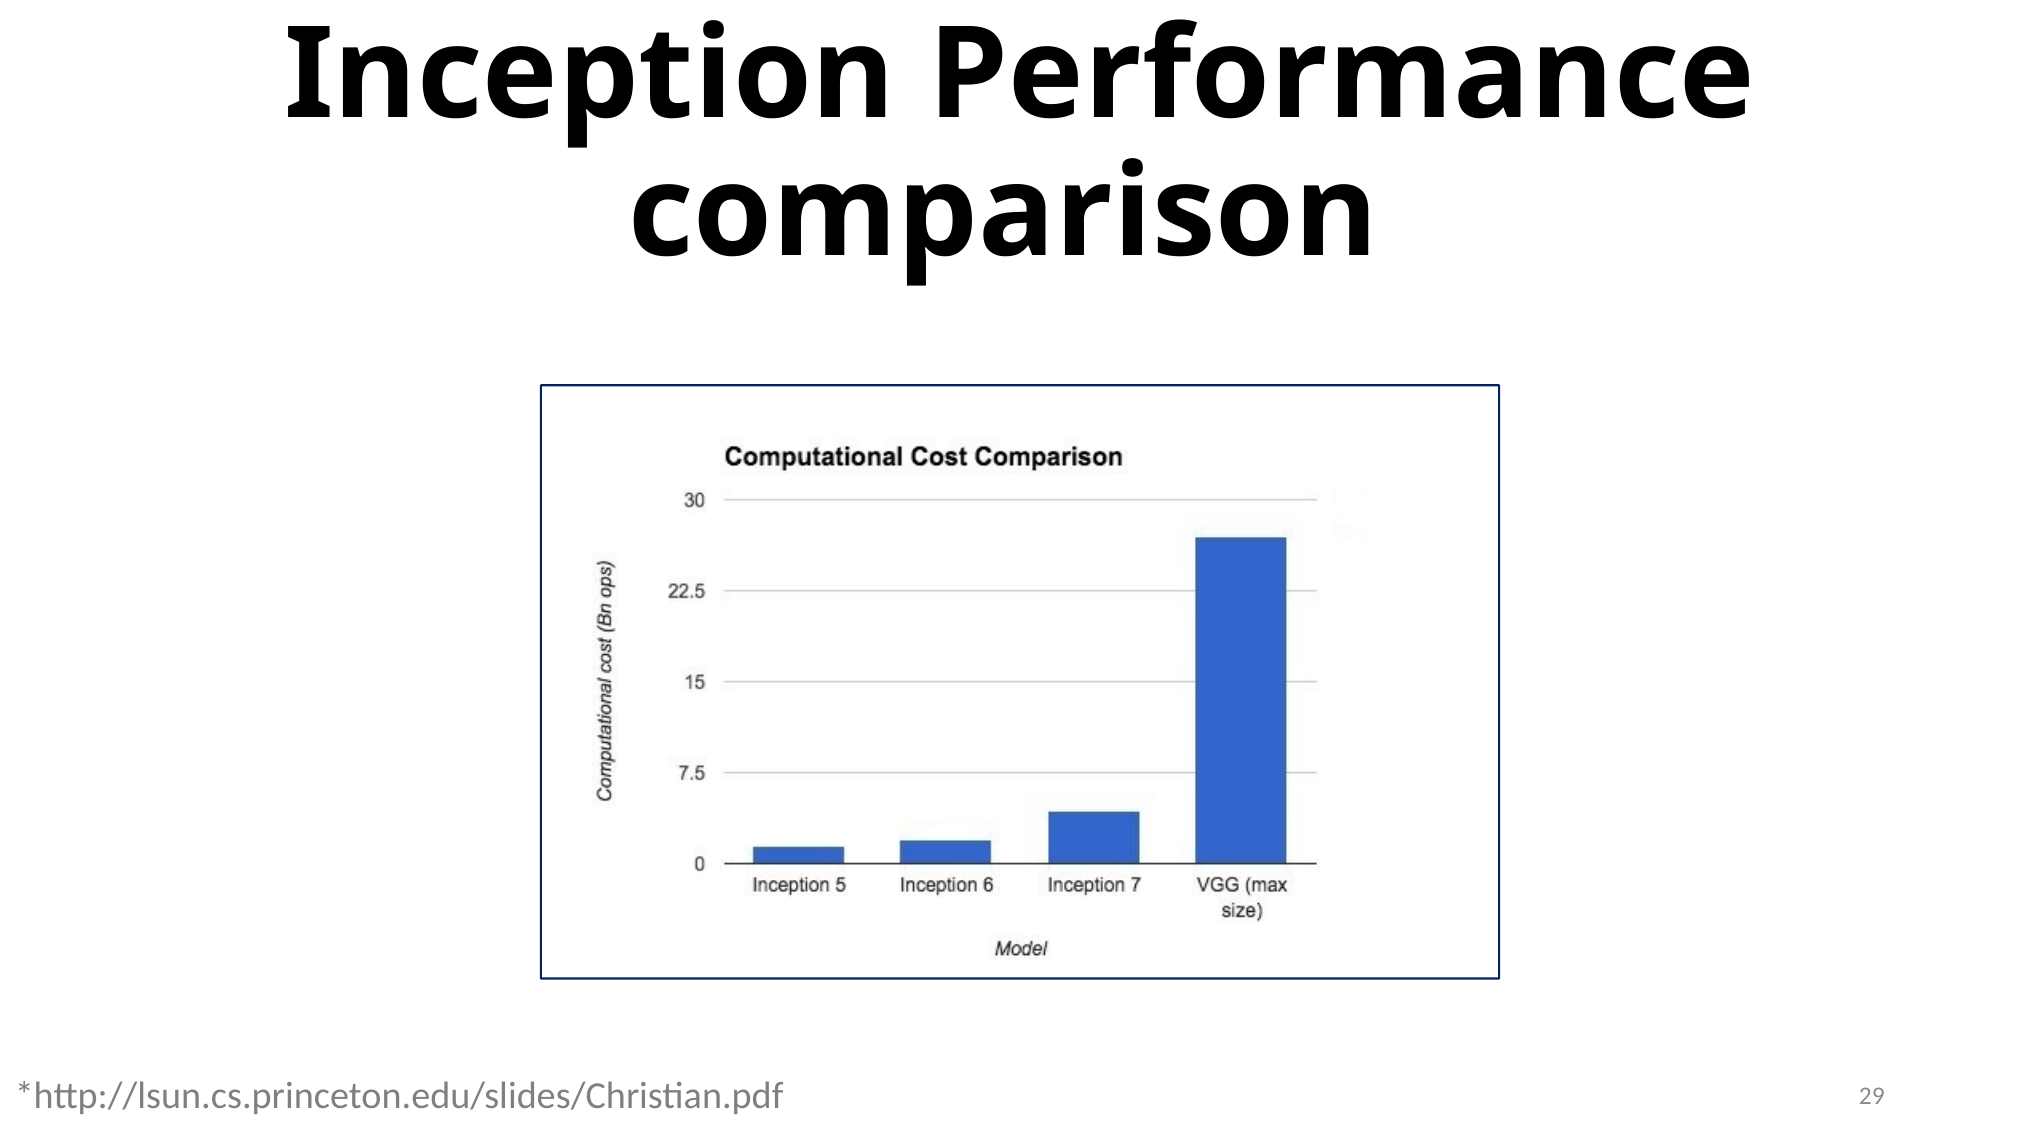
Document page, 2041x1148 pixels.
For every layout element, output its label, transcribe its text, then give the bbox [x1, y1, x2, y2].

title Inception Performance comparison [140, 83, 1900, 207]
text_box *http://lsun.cs.princeton.edu/slides/Christian.pdf [0, 1062, 878, 1124]
slide_number 29 [1440, 1063, 1900, 1125]
picture [541, 386, 1499, 978]
